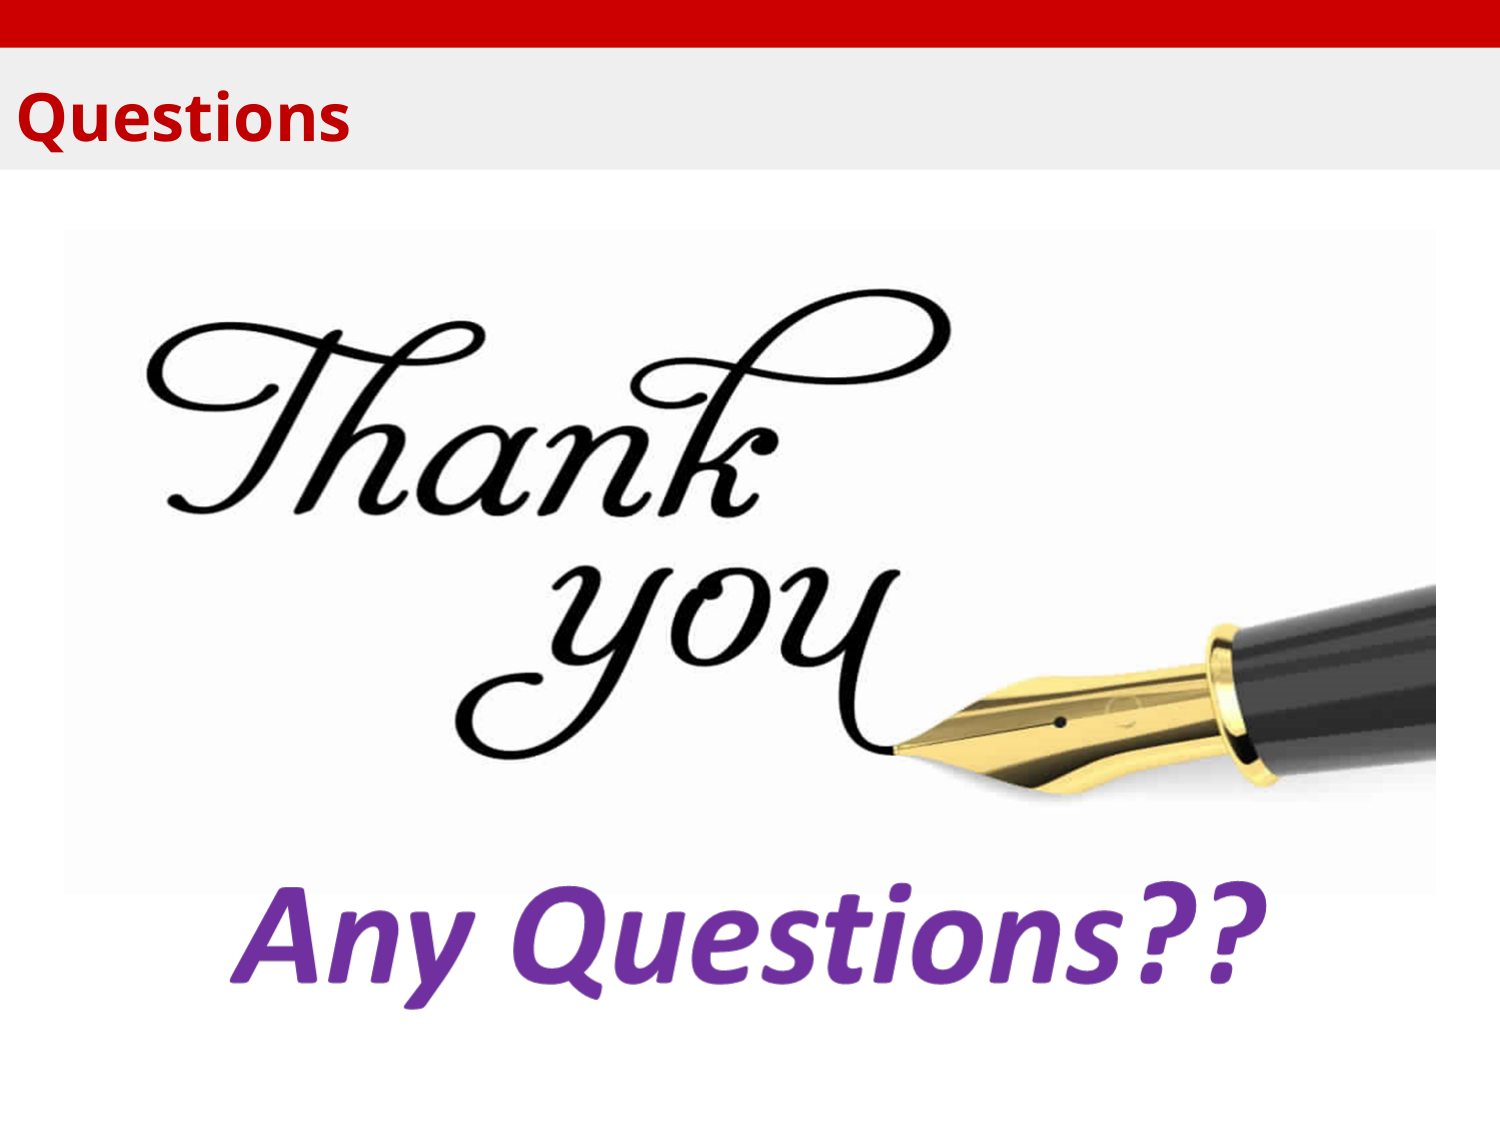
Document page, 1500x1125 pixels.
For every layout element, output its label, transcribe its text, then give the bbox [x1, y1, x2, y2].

picture [64, 230, 1436, 1112]
text_box Questions [0, 47, 1500, 170]
text_box [0, 0, 1500, 47]
